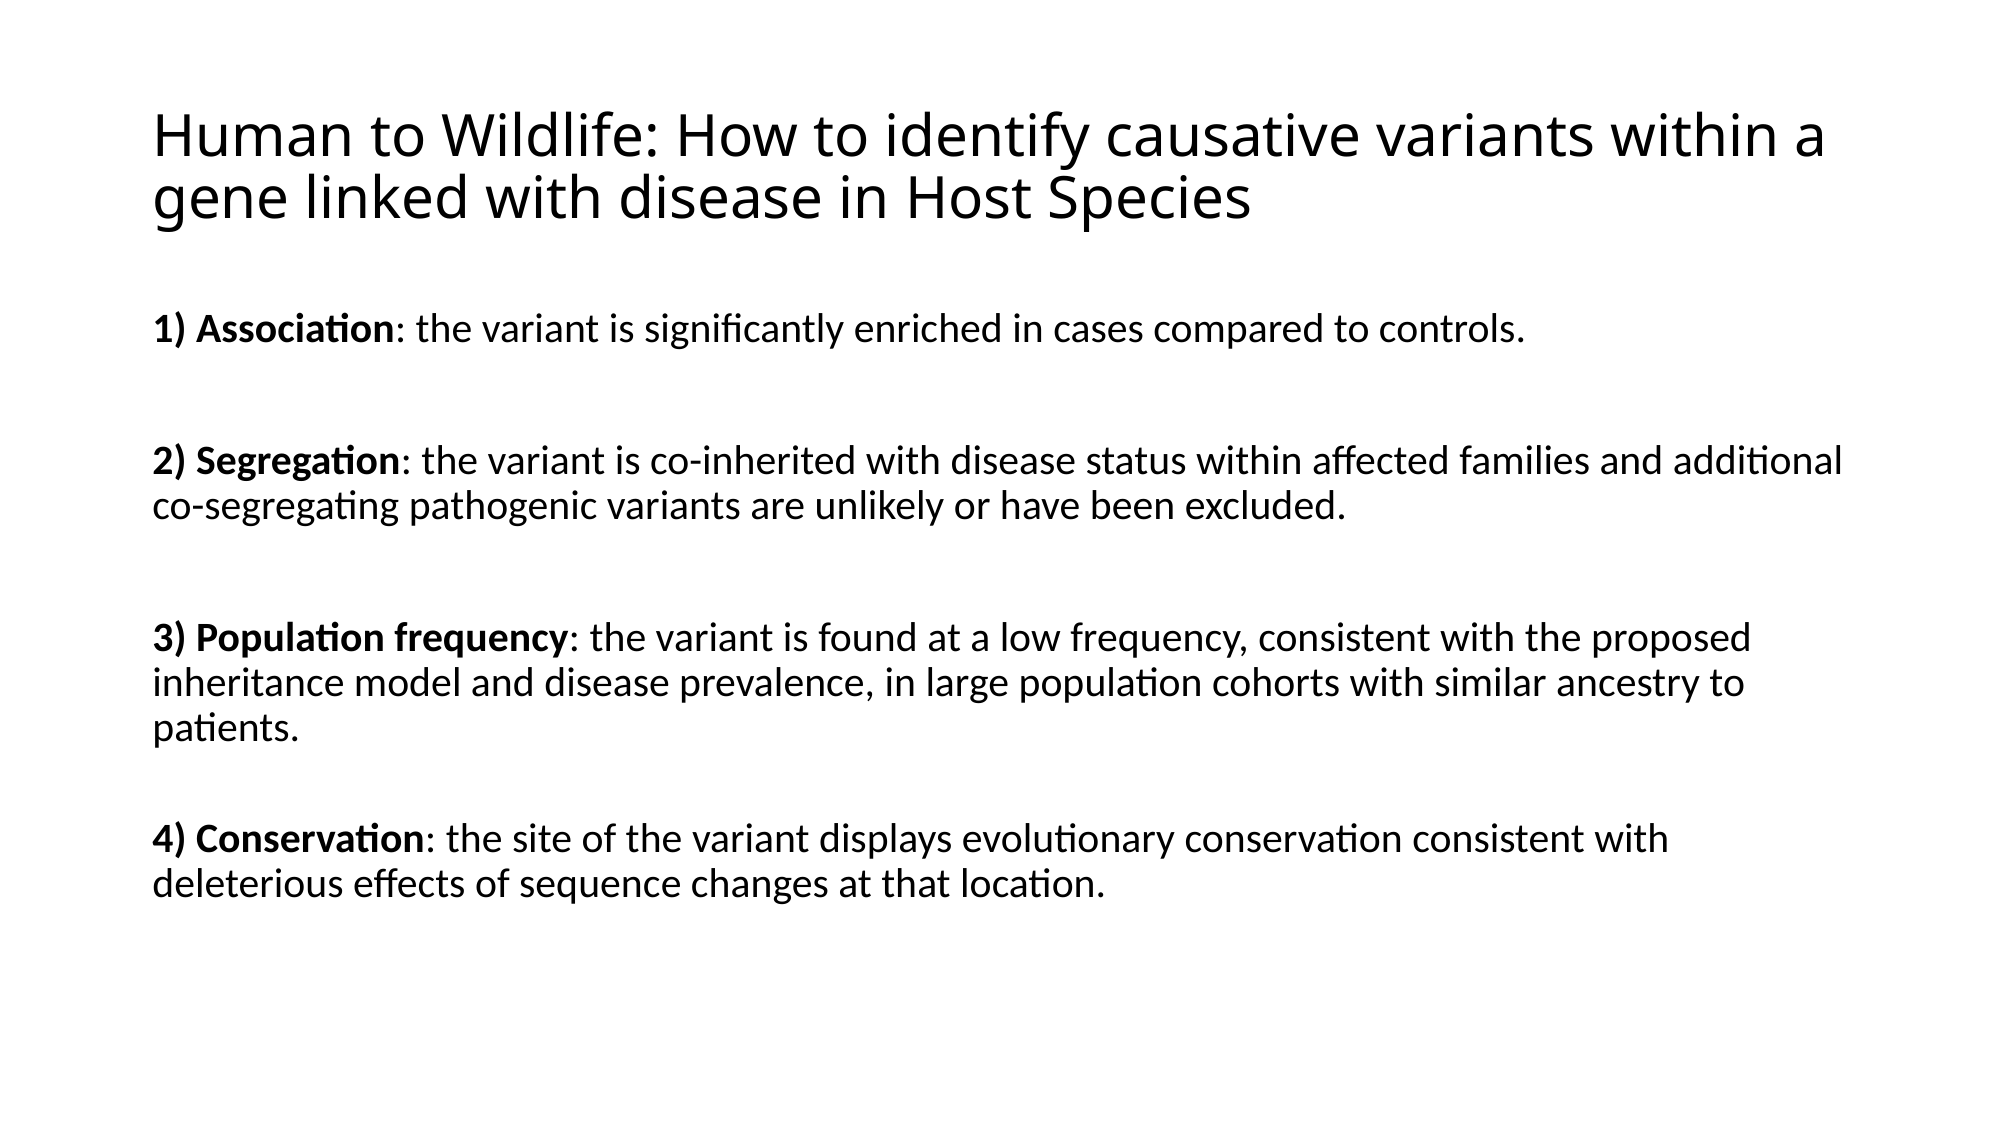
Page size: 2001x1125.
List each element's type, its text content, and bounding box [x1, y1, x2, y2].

title Human to Wildlife: How to identify causative variants within a gene linked with disease in Host Species [137, 59, 1863, 278]
list 1) Association: the variant is significantly enriched in cases compared to controls. 2) Segregation: the variant is co-inherited with disease status within affected families and additional co-segregating pathogenic variants are unlikely or have been excluded. 3) Population frequency: the variant is found at a low frequency, consistent with the proposed inheritance model and disease prevalence, in large population cohorts with similar ancestry to patients. 4) Conservation: the site of the variant displays evolutionary conservation consistent with deleterious effects of sequence changes at that location. [137, 299, 1863, 1014]
